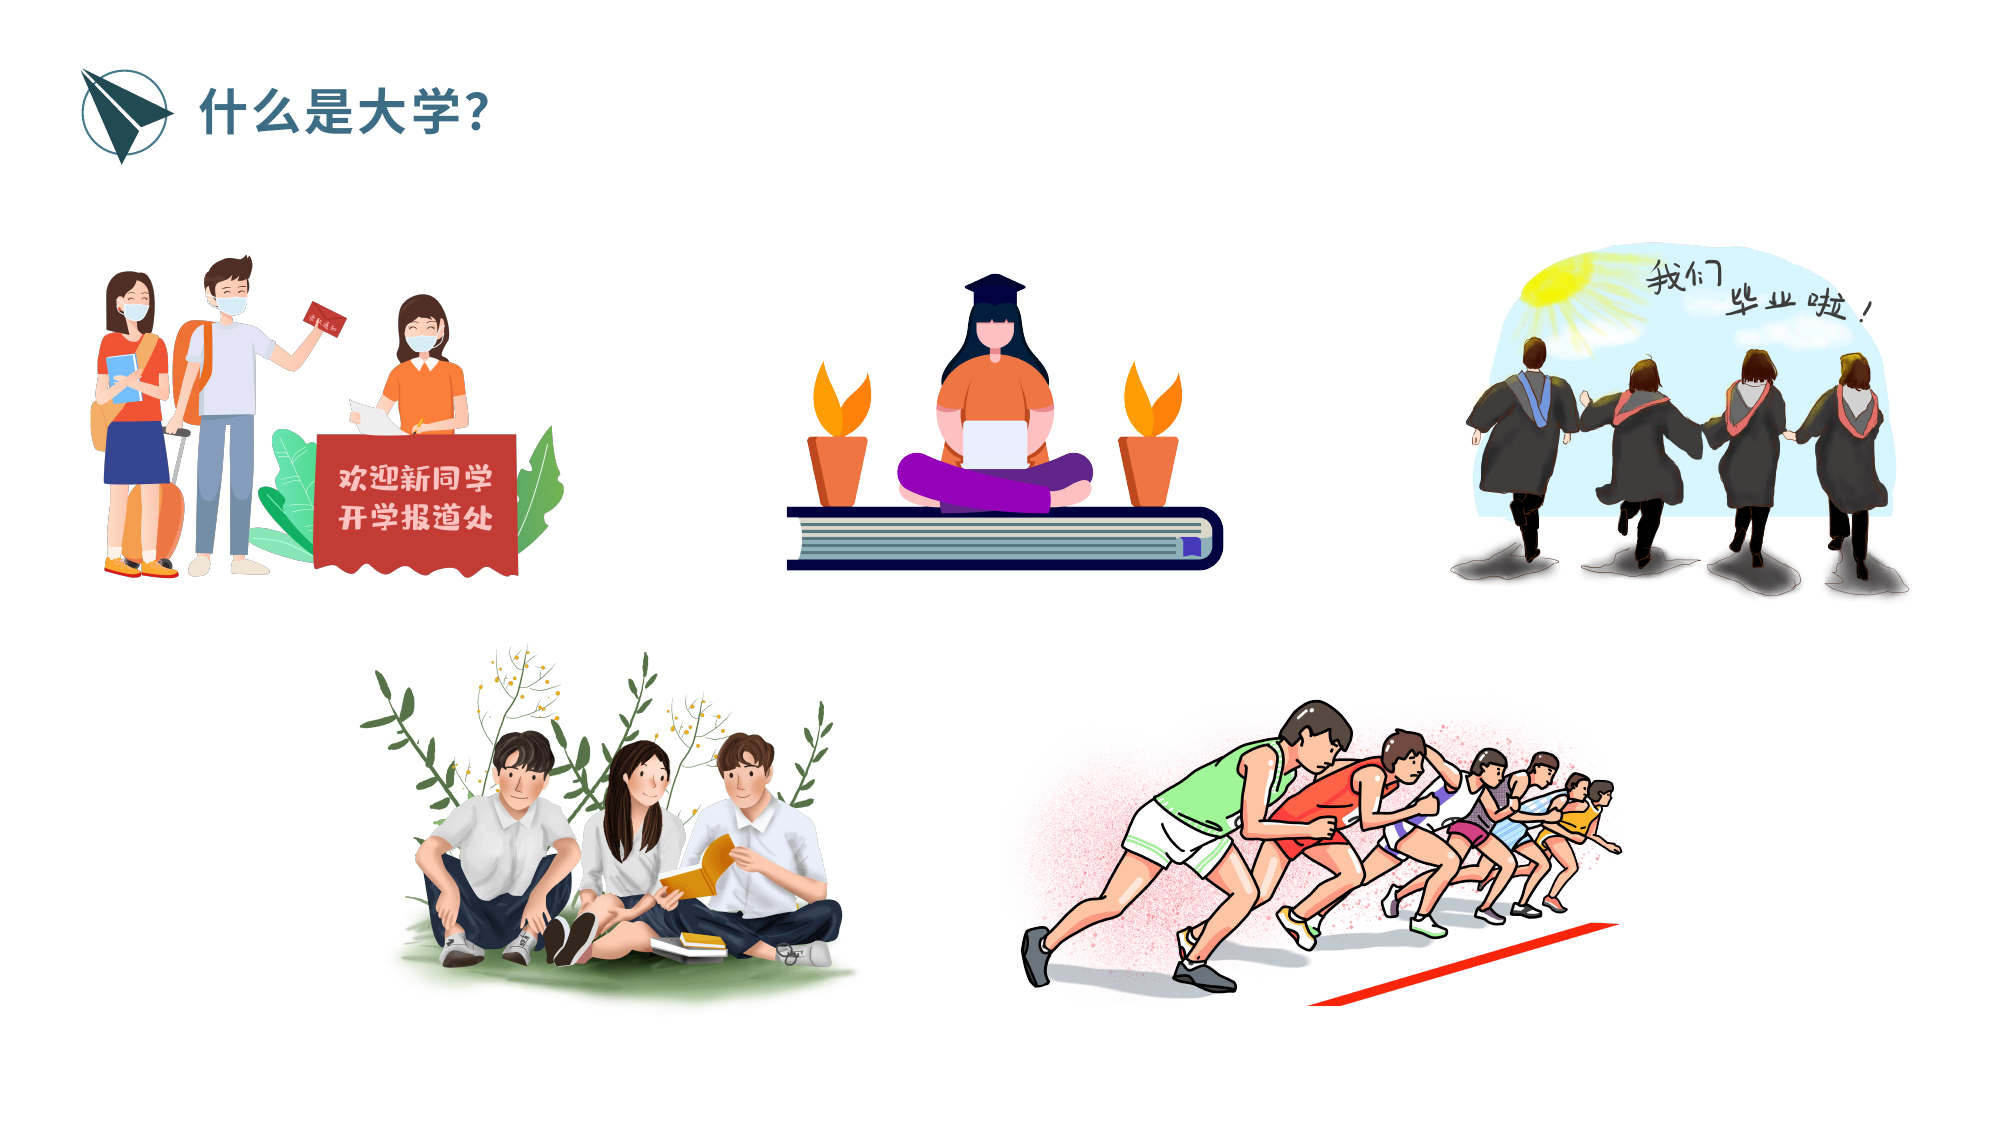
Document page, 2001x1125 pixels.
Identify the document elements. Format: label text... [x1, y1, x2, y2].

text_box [80, 68, 175, 164]
picture [75, 164, 1241, 1039]
picture [1445, 172, 1924, 650]
text_box 什么是大学？ [183, 72, 1184, 148]
picture [1001, 691, 1709, 1006]
